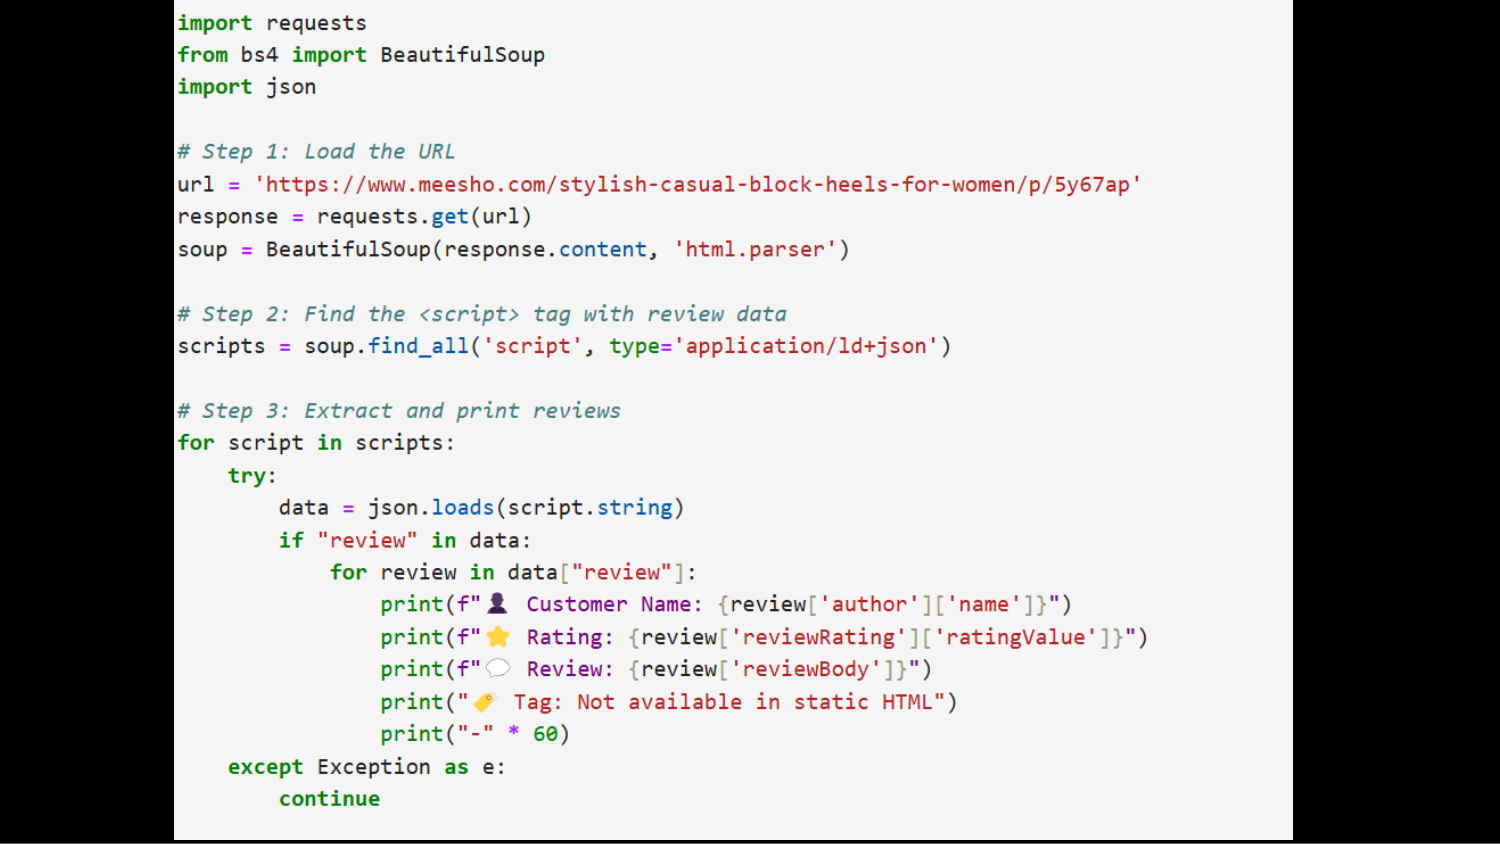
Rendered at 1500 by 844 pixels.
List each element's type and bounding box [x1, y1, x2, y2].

picture [174, 0, 1293, 841]
